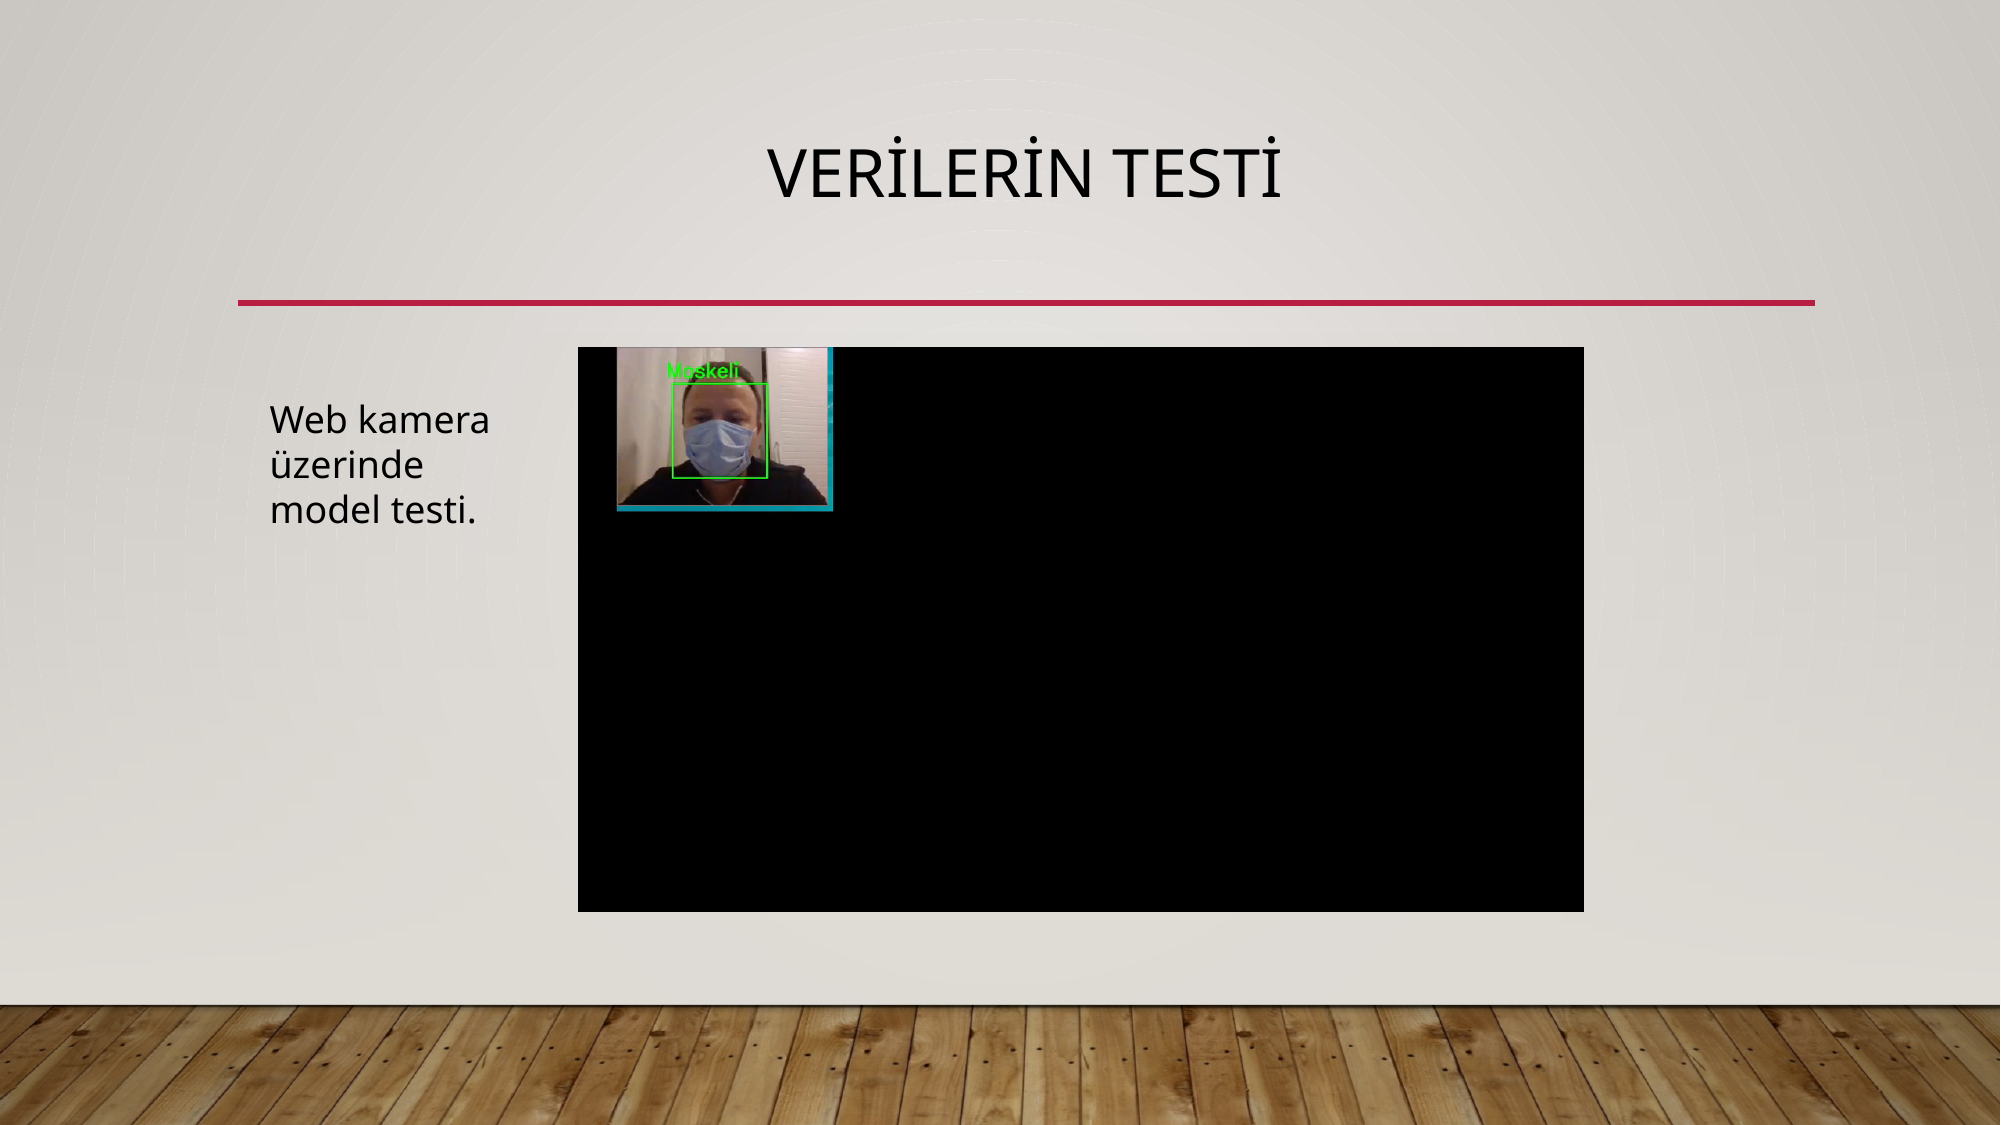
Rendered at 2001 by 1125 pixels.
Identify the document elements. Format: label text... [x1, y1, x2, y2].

title VERİLERİN TESTİ [238, 131, 1814, 305]
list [577, 346, 1585, 913]
picture [0, 1005, 2000, 1125]
text_box Web kamera üzerinde model testi. [254, 388, 538, 539]
